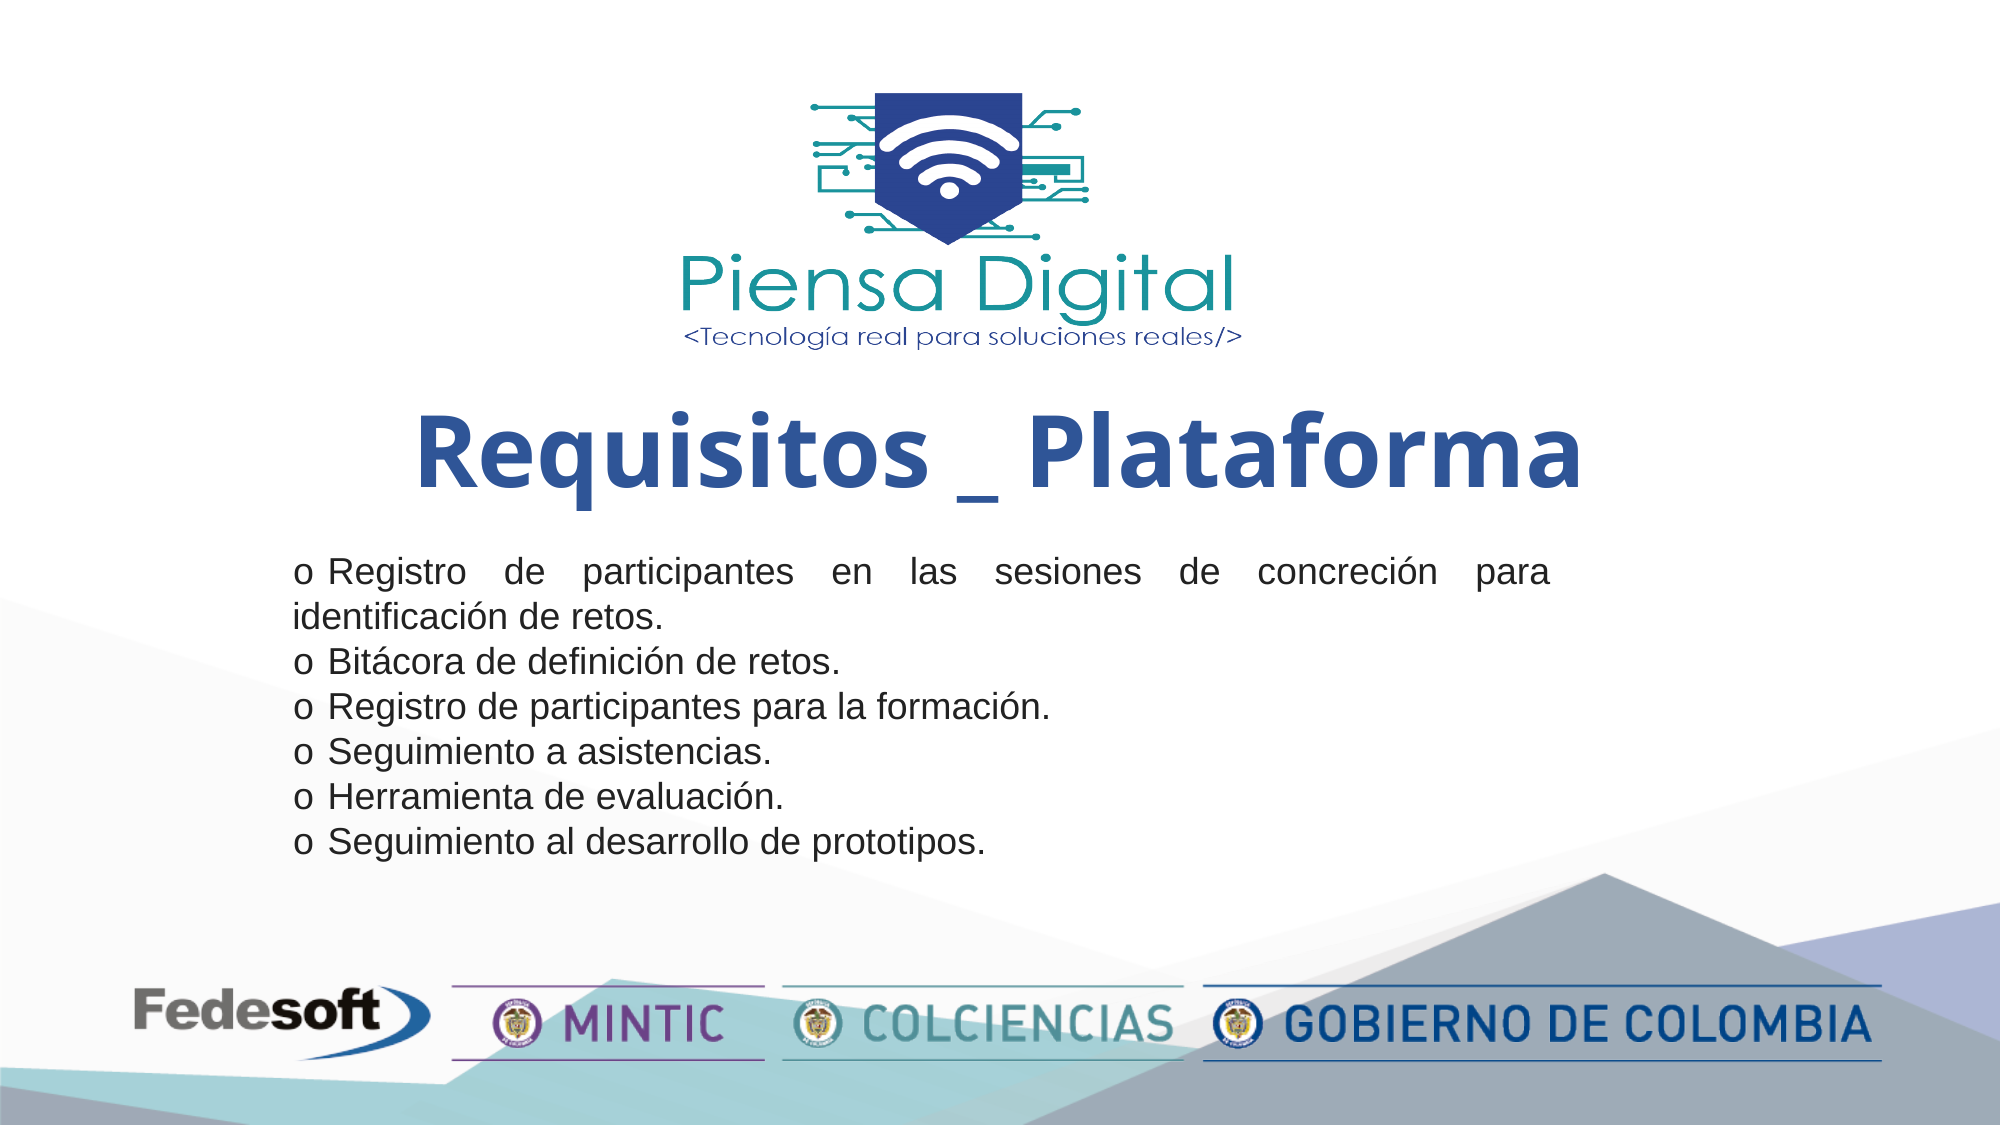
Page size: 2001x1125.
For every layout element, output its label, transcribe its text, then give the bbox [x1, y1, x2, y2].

picture [633, 41, 1264, 399]
picture [110, 940, 1890, 1082]
text_box o Registro de participantes en las sesiones de concreción para identificación de retos. o Bitácora de definición de retos. o Registro de participantes para la formación. o Seguimiento a asistencias. o Herramienta de evaluación. o Seguimiento al desarrollo de prototipos. [277, 539, 1565, 915]
text_box Requisitos _ Plataforma [110, 380, 1890, 516]
